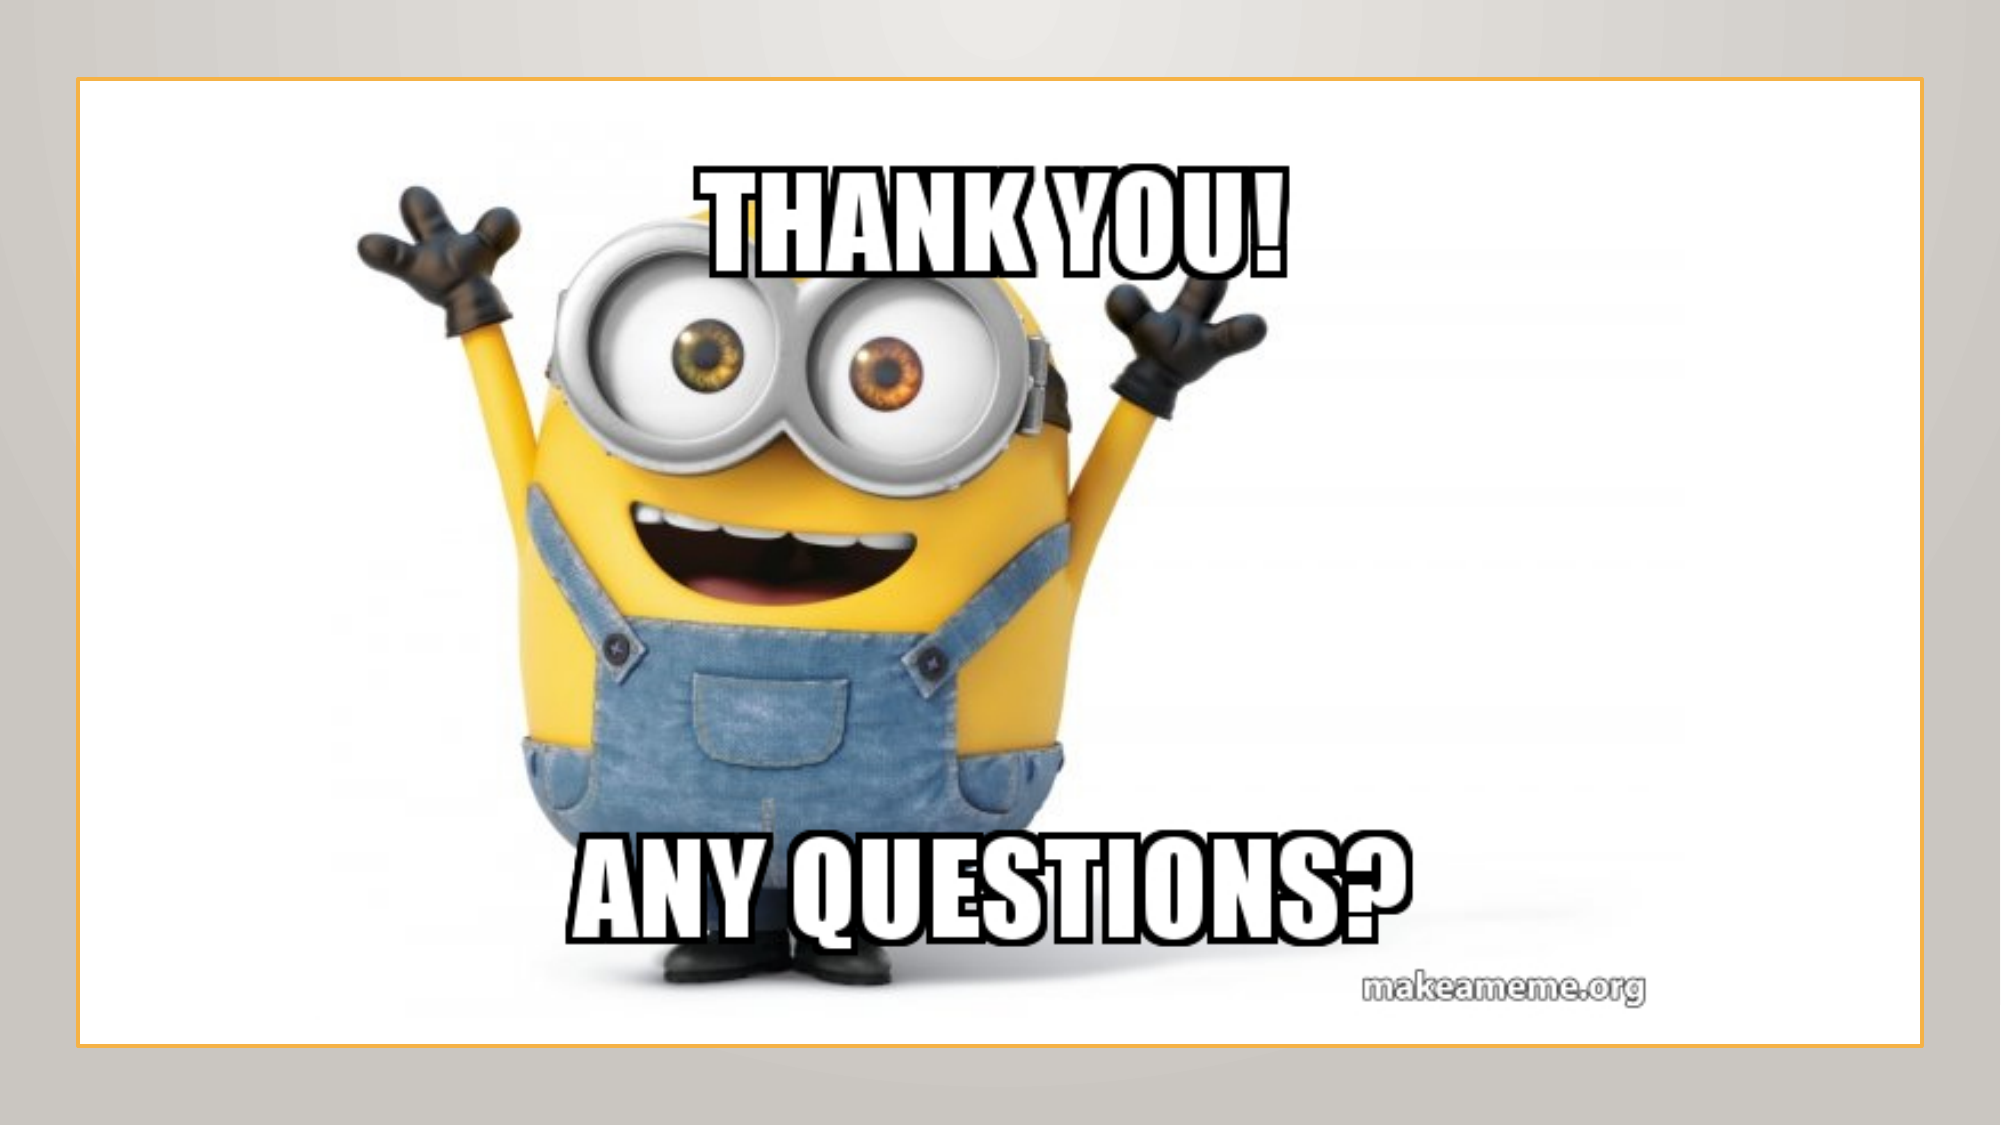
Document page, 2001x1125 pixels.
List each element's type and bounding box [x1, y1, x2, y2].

picture [0, 1006, 2000, 1125]
text_box [0, 0, 2000, 1004]
list [315, 105, 1685, 1020]
text_box [77, 77, 1923, 1004]
